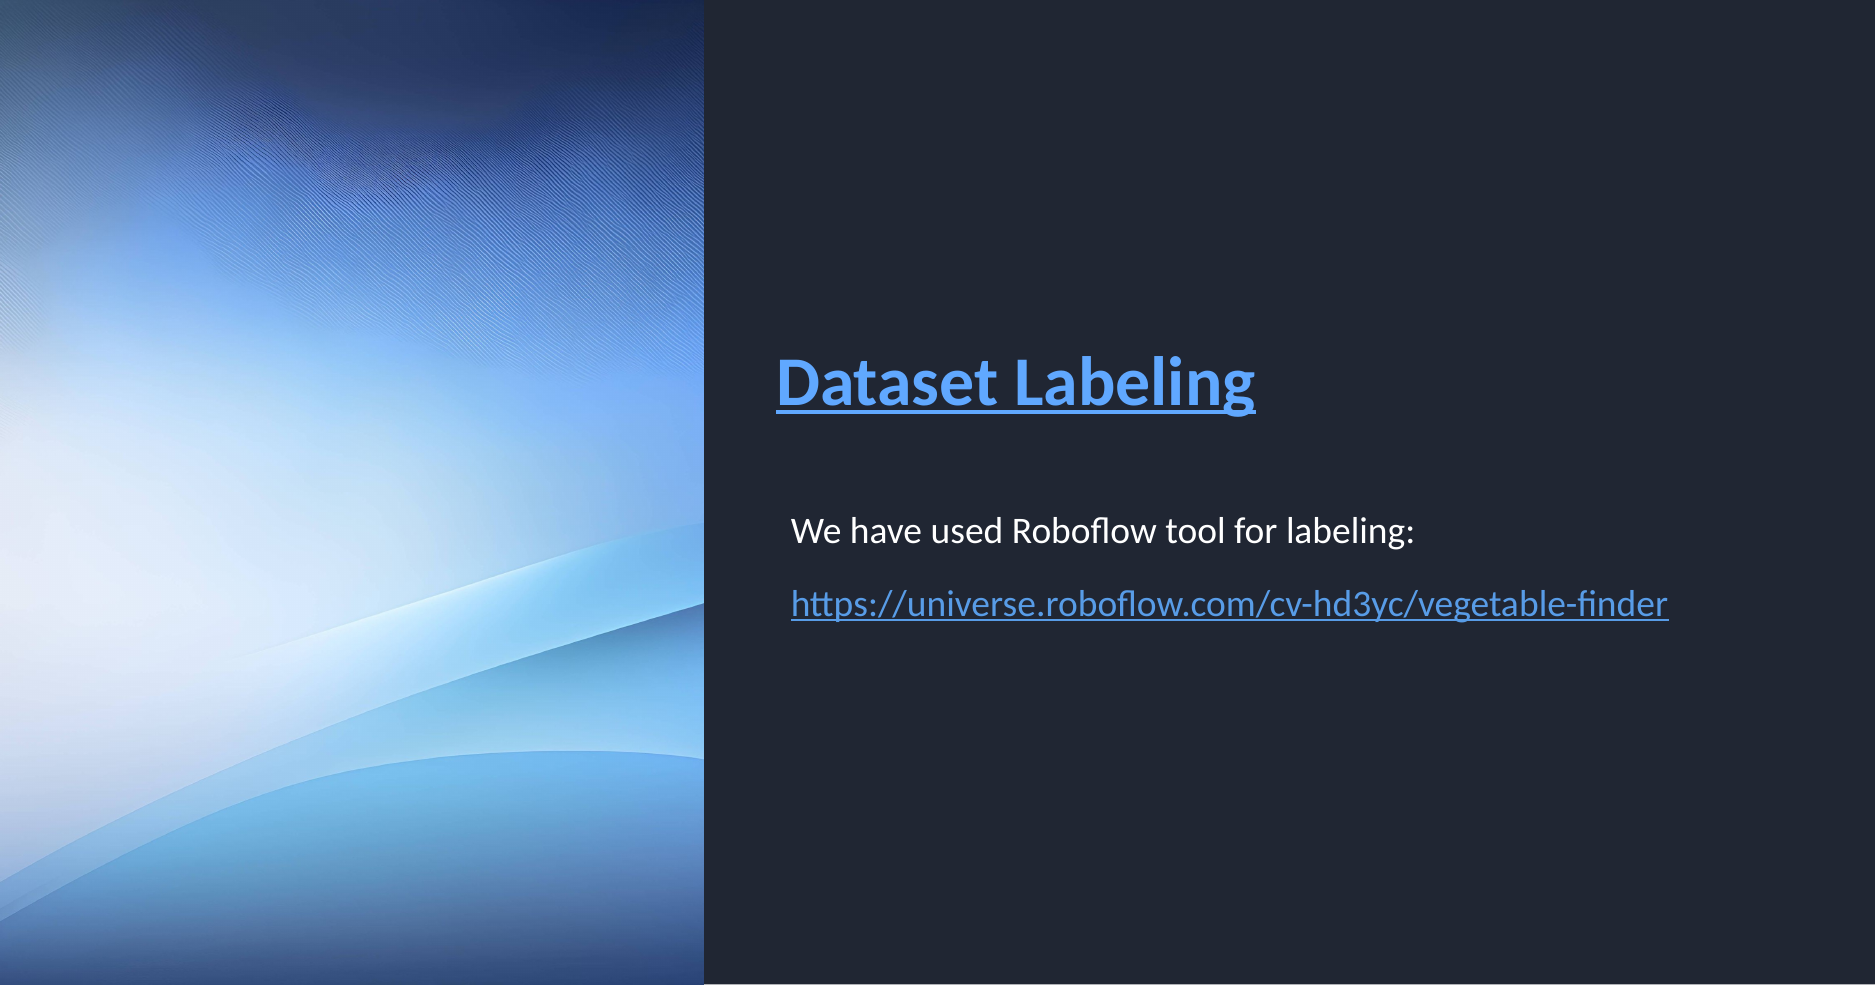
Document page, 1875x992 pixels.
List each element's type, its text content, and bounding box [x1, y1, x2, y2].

text_box We have used Roboflow tool for labeling: https://universe.roboflow.com/cv-hd3yc/vegetable-finder [776, 492, 1714, 632]
title Dataset Labeling [776, 335, 1713, 420]
picture [0, 0, 704, 985]
